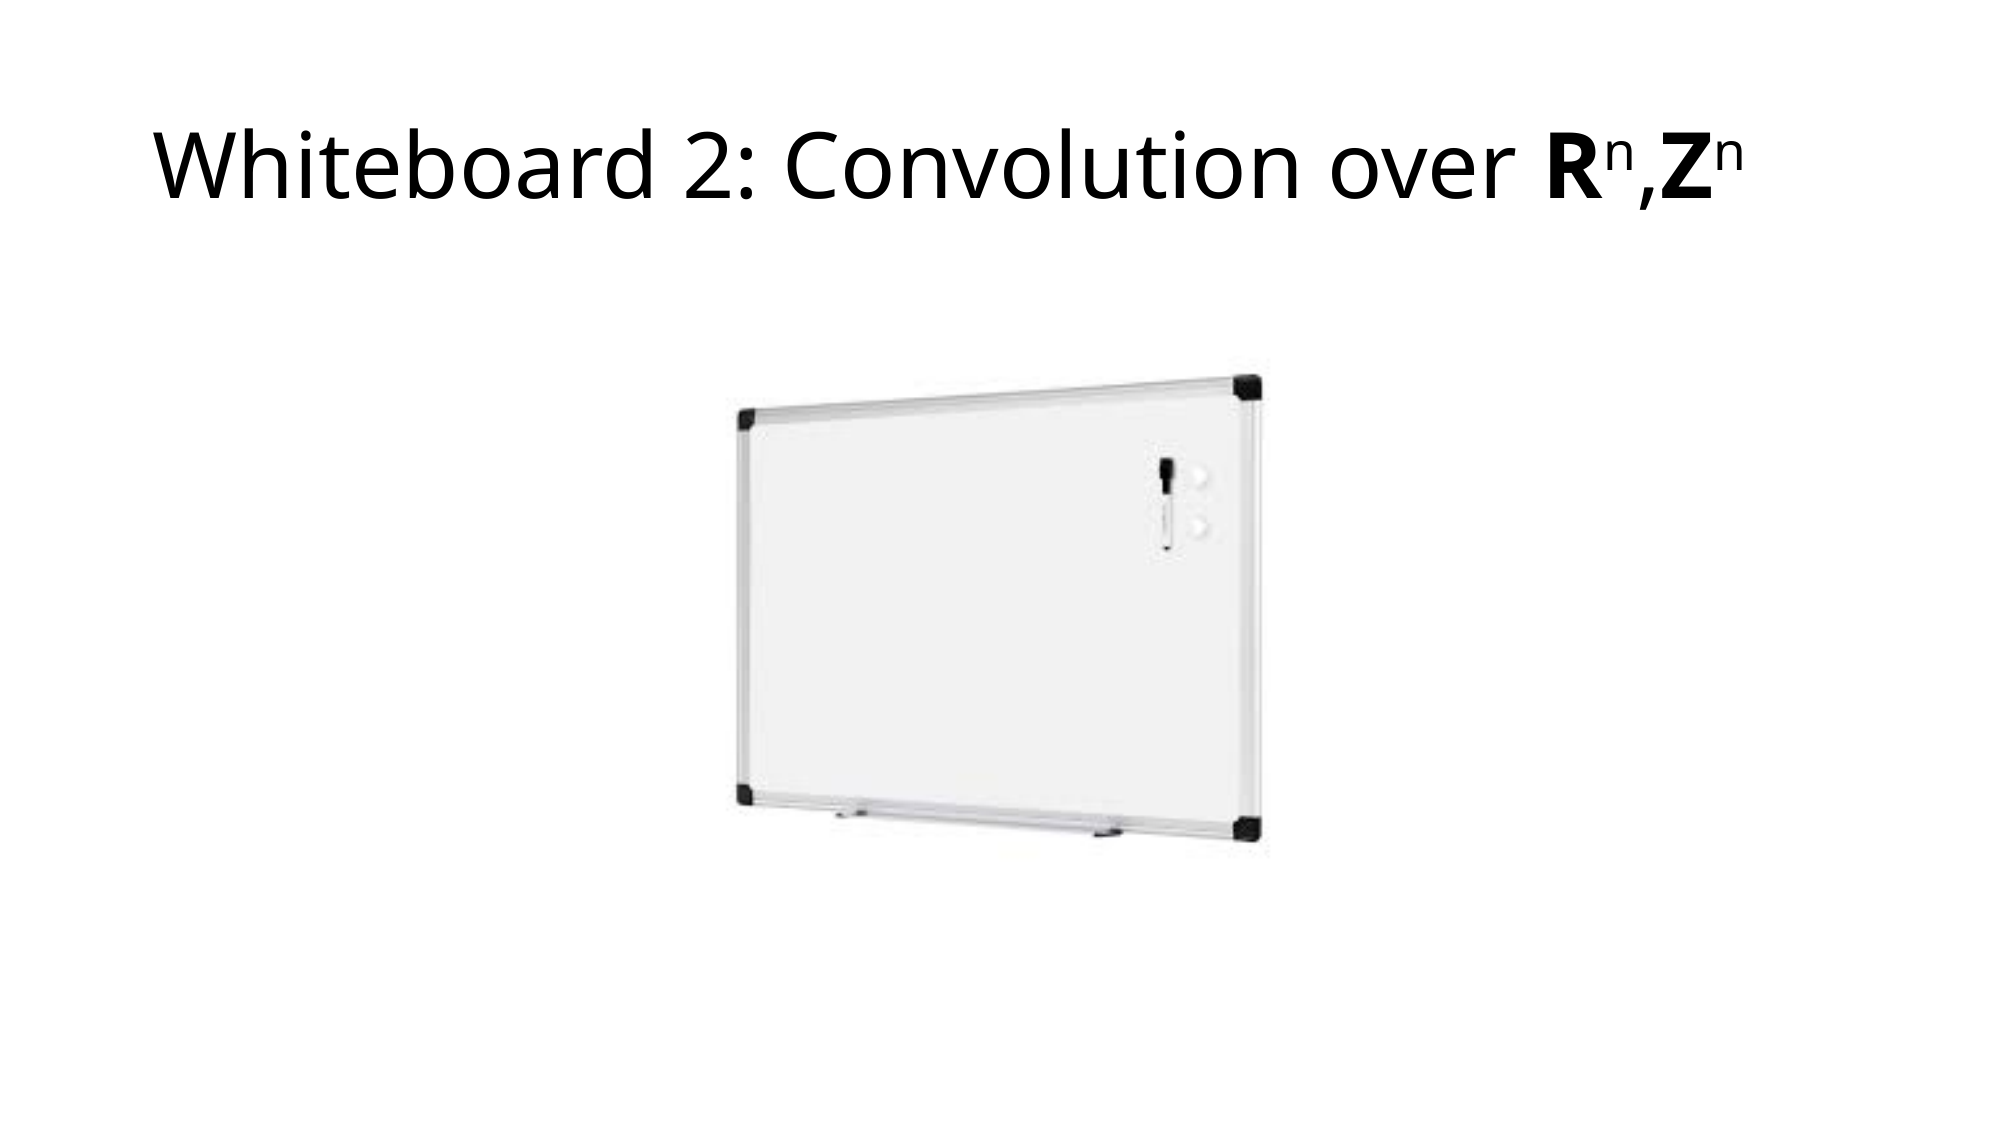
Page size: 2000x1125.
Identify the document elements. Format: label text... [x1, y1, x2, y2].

title Whiteboard 2: Convolution over Rn,Zn [137, 59, 1862, 278]
picture [705, 315, 1294, 903]
